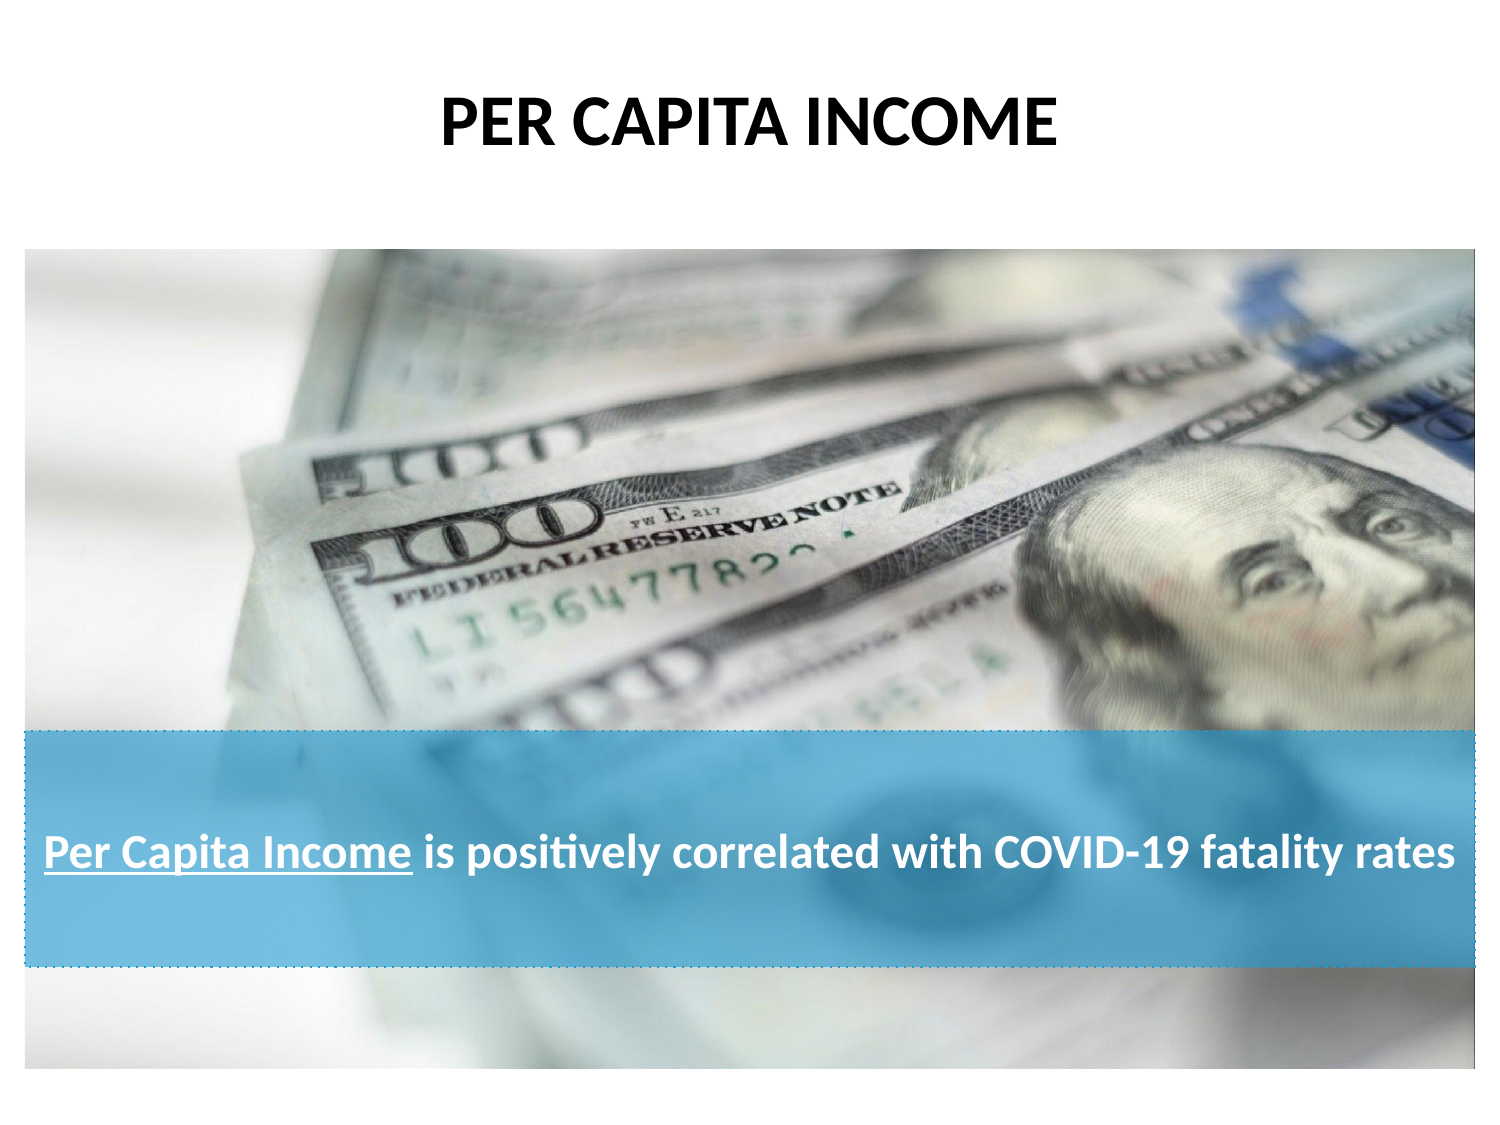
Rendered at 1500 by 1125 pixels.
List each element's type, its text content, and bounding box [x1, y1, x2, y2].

text_box PER CAPITA INCOME [24, 59, 1475, 194]
picture [24, 249, 1476, 1069]
